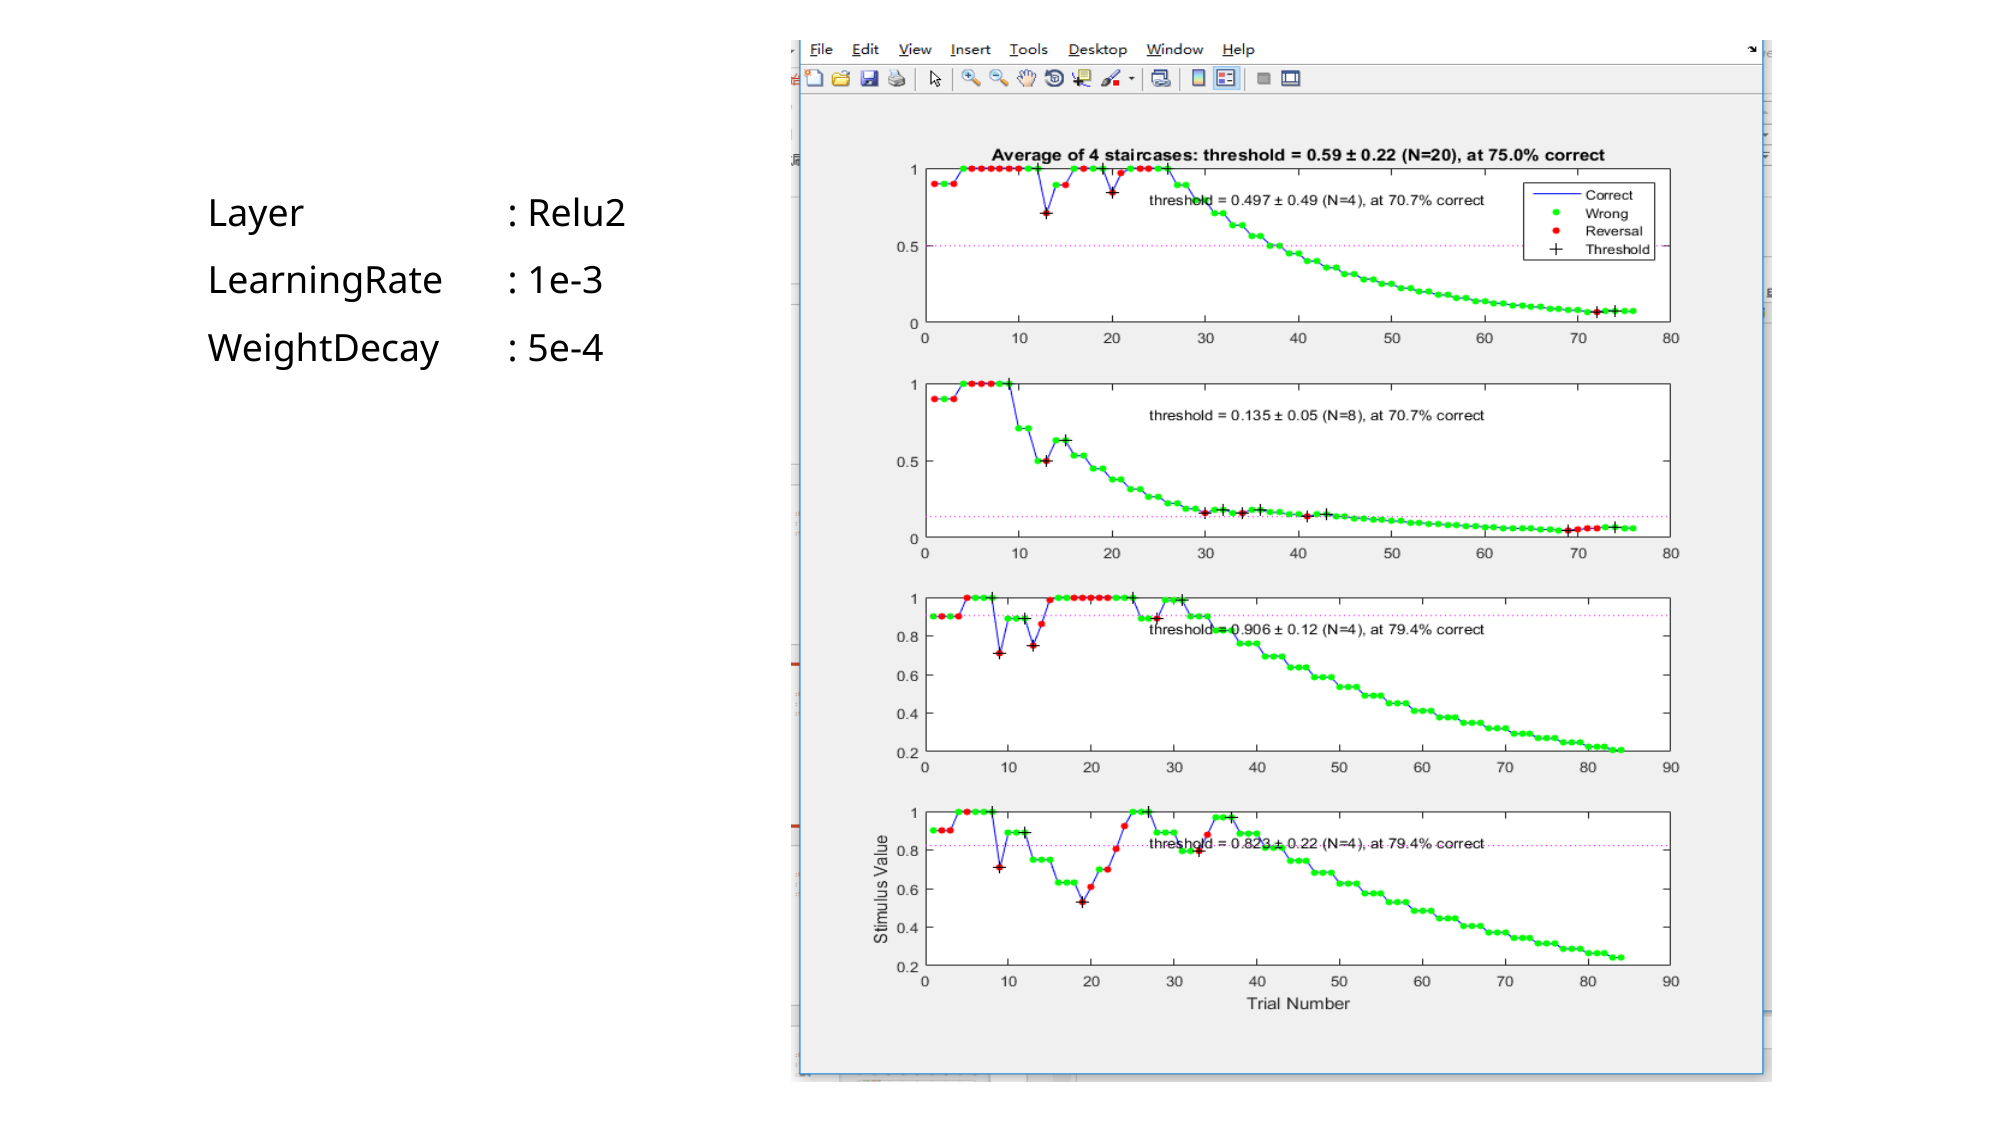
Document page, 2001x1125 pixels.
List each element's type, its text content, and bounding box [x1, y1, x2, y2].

text_box Layer : Relu2 LearningRate : 1e-3 WeightDecay : 5e-4 [192, 158, 744, 377]
picture [791, 40, 1772, 1082]
